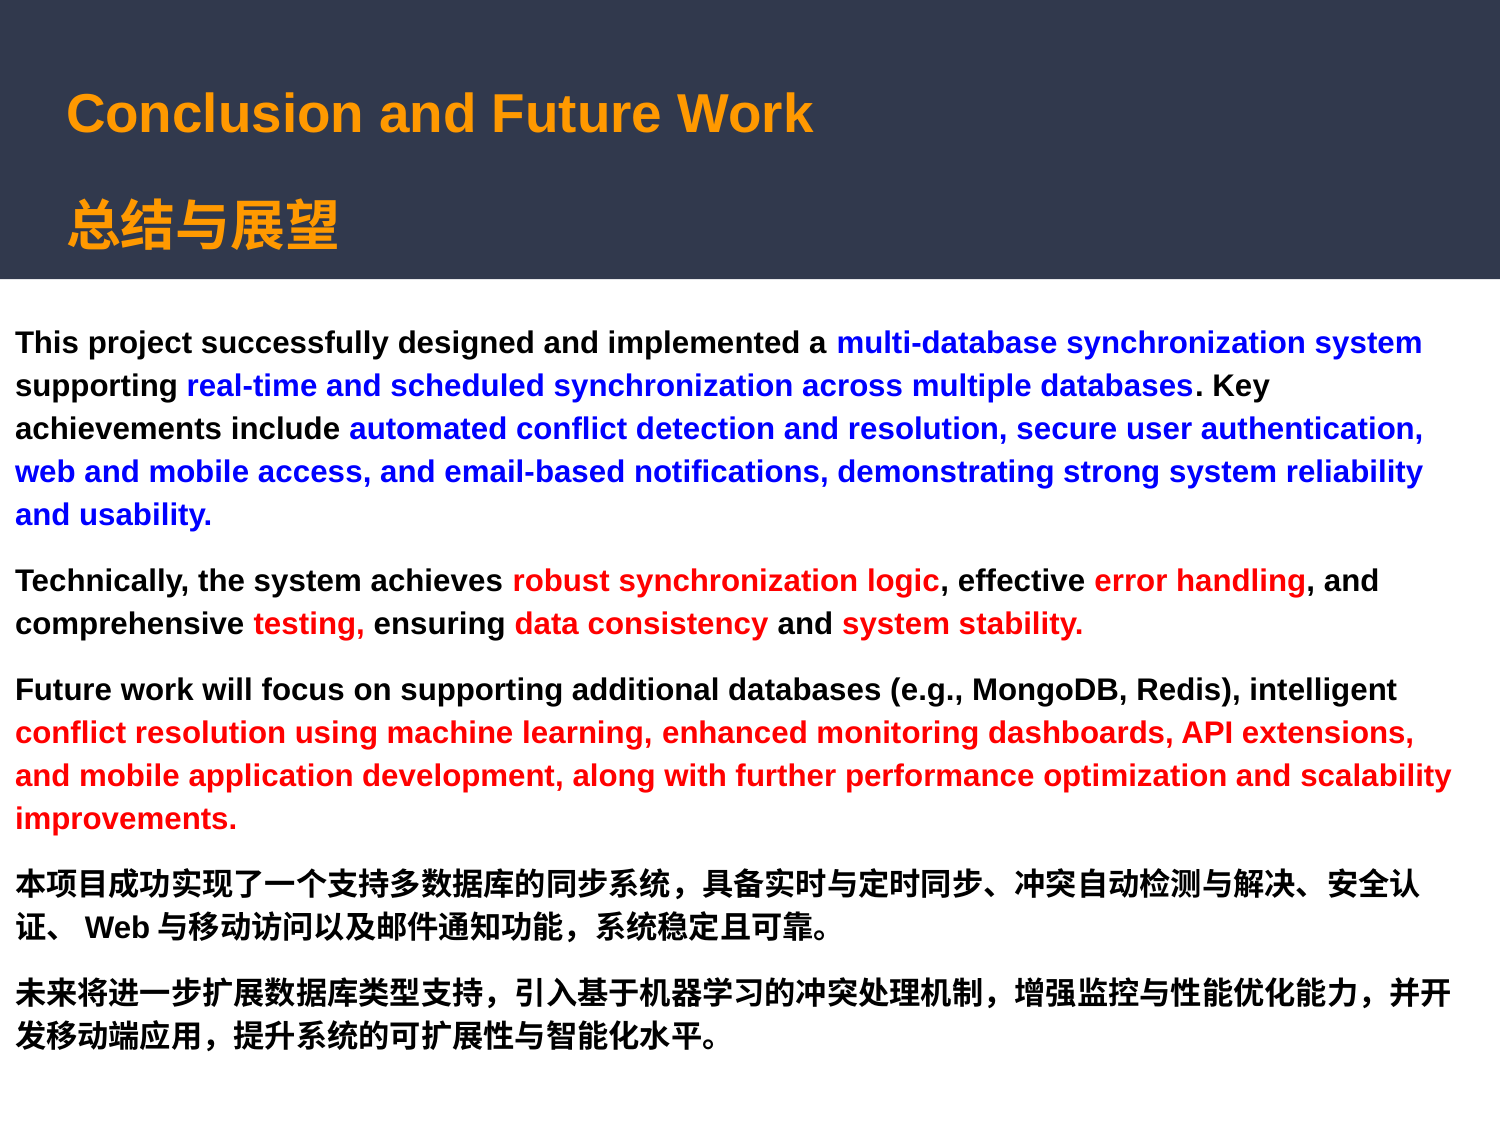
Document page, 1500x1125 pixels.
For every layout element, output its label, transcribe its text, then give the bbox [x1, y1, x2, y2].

text_box This project successfully designed and implemented a multi-database synchronization system supporting real-time and scheduled synchronization across multiple databases. Key achievements include automated conflict detection and resolution, secure user authentication, web and mobile access, and email-based notifications, demonstrating strong system reliability and usability. Technically, the system achieves robust synchronization logic, effective error handling, and comprehensive testing, ensuring data consistency and system stability. Future work will focus on supporting additional databases (e.g., MongoDB, Redis), intelligent conflict resolution using machine learning, enhanced monitoring dashboards, API extensions, and mobile application development, along with further performance optimization and scalability improvements. 本项目成功实现了一个支持多数据库的同步系统，具备实时与定时同步、冲突自动检测与解决、安全认证、Web与移动访问以及邮件通知功能，系统稳定且可靠。 未来将进一步扩展数据库类型支持，引入基于机器学习的冲突处理机制，增强监控与性能优化能力，并开发移动端应用，提升系统的可扩展性与智能化水平。 [0, 301, 1470, 1081]
title Conclusion and Future Work 总结与展望 [51, 52, 1449, 246]
